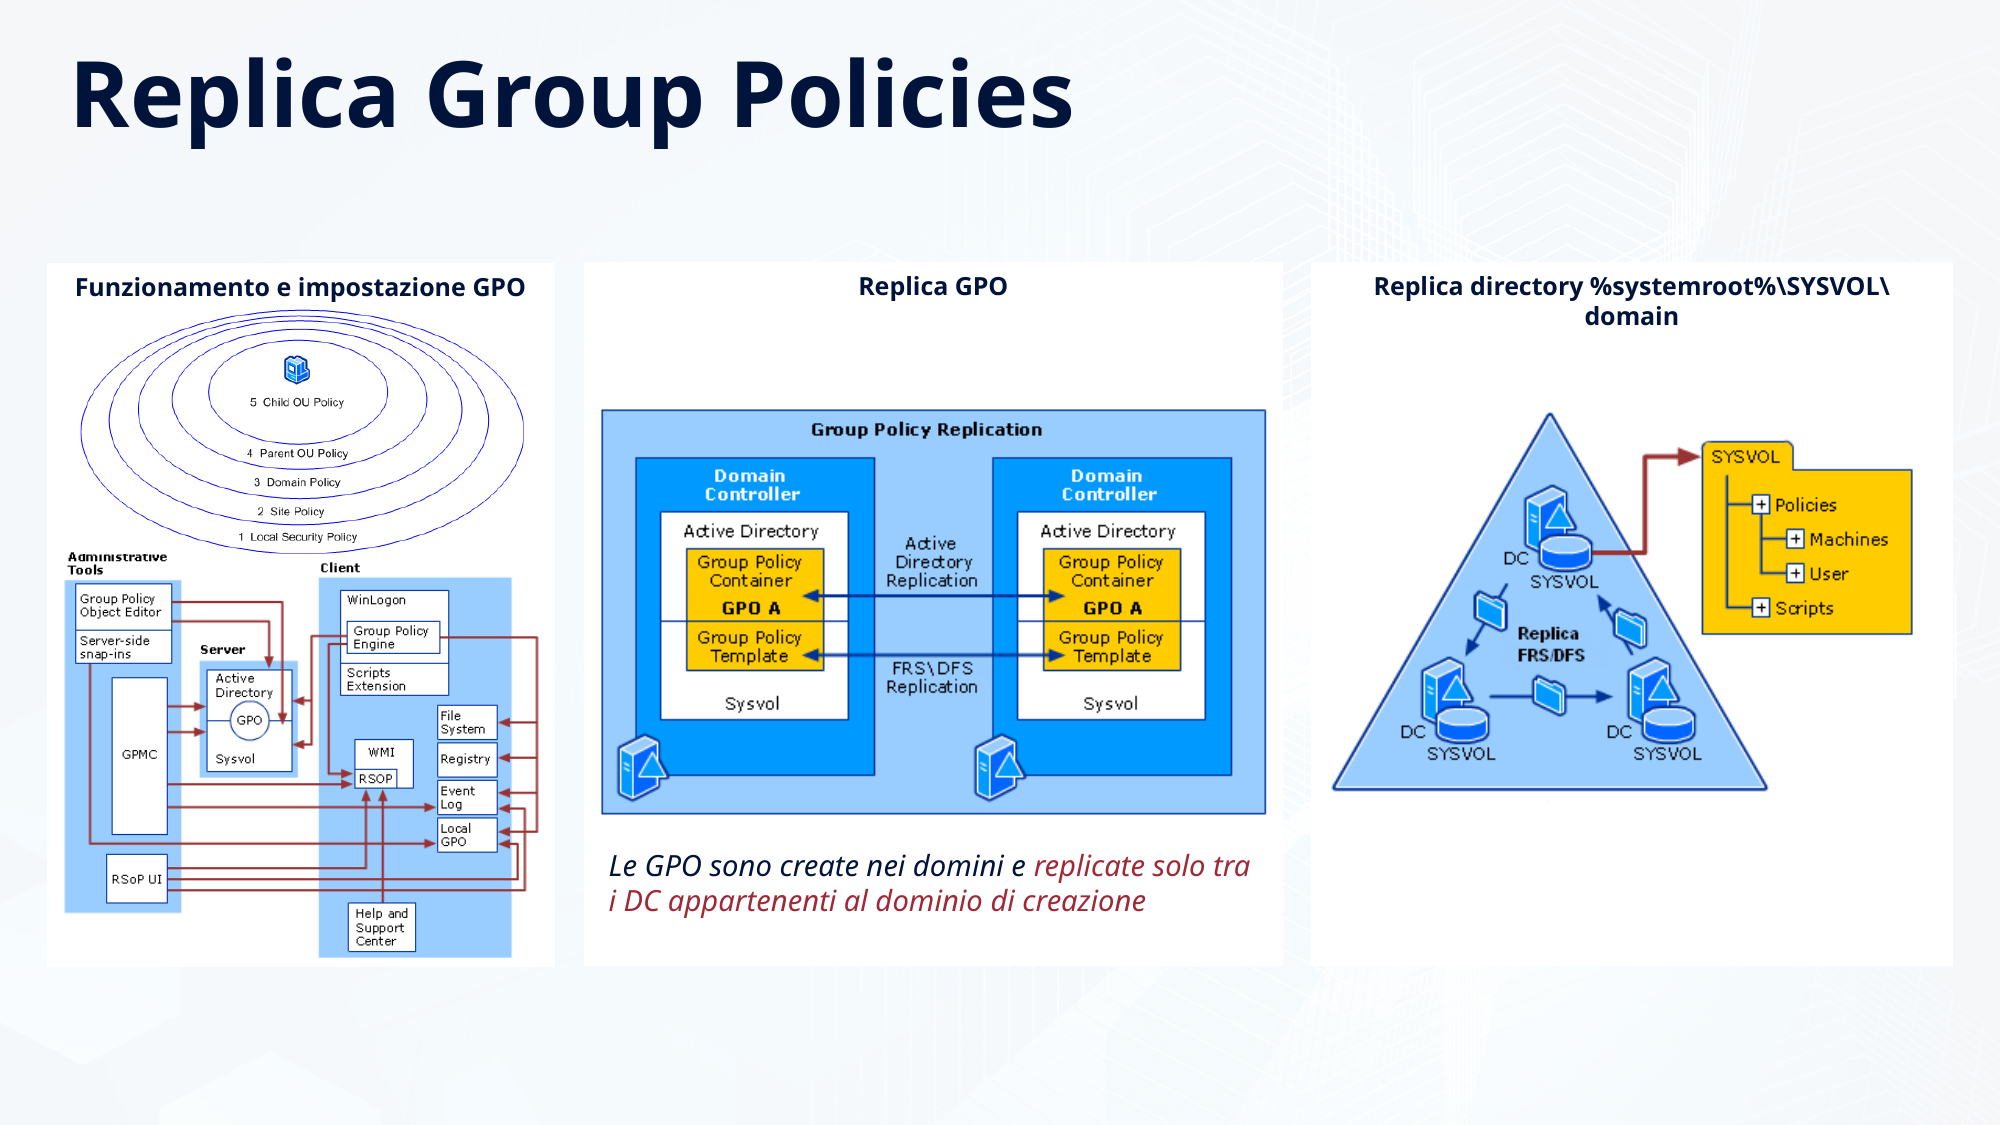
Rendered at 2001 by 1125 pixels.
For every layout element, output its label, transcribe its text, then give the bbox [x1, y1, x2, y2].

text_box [48, 263, 1952, 966]
title Replica Group Policies [55, 29, 1945, 166]
